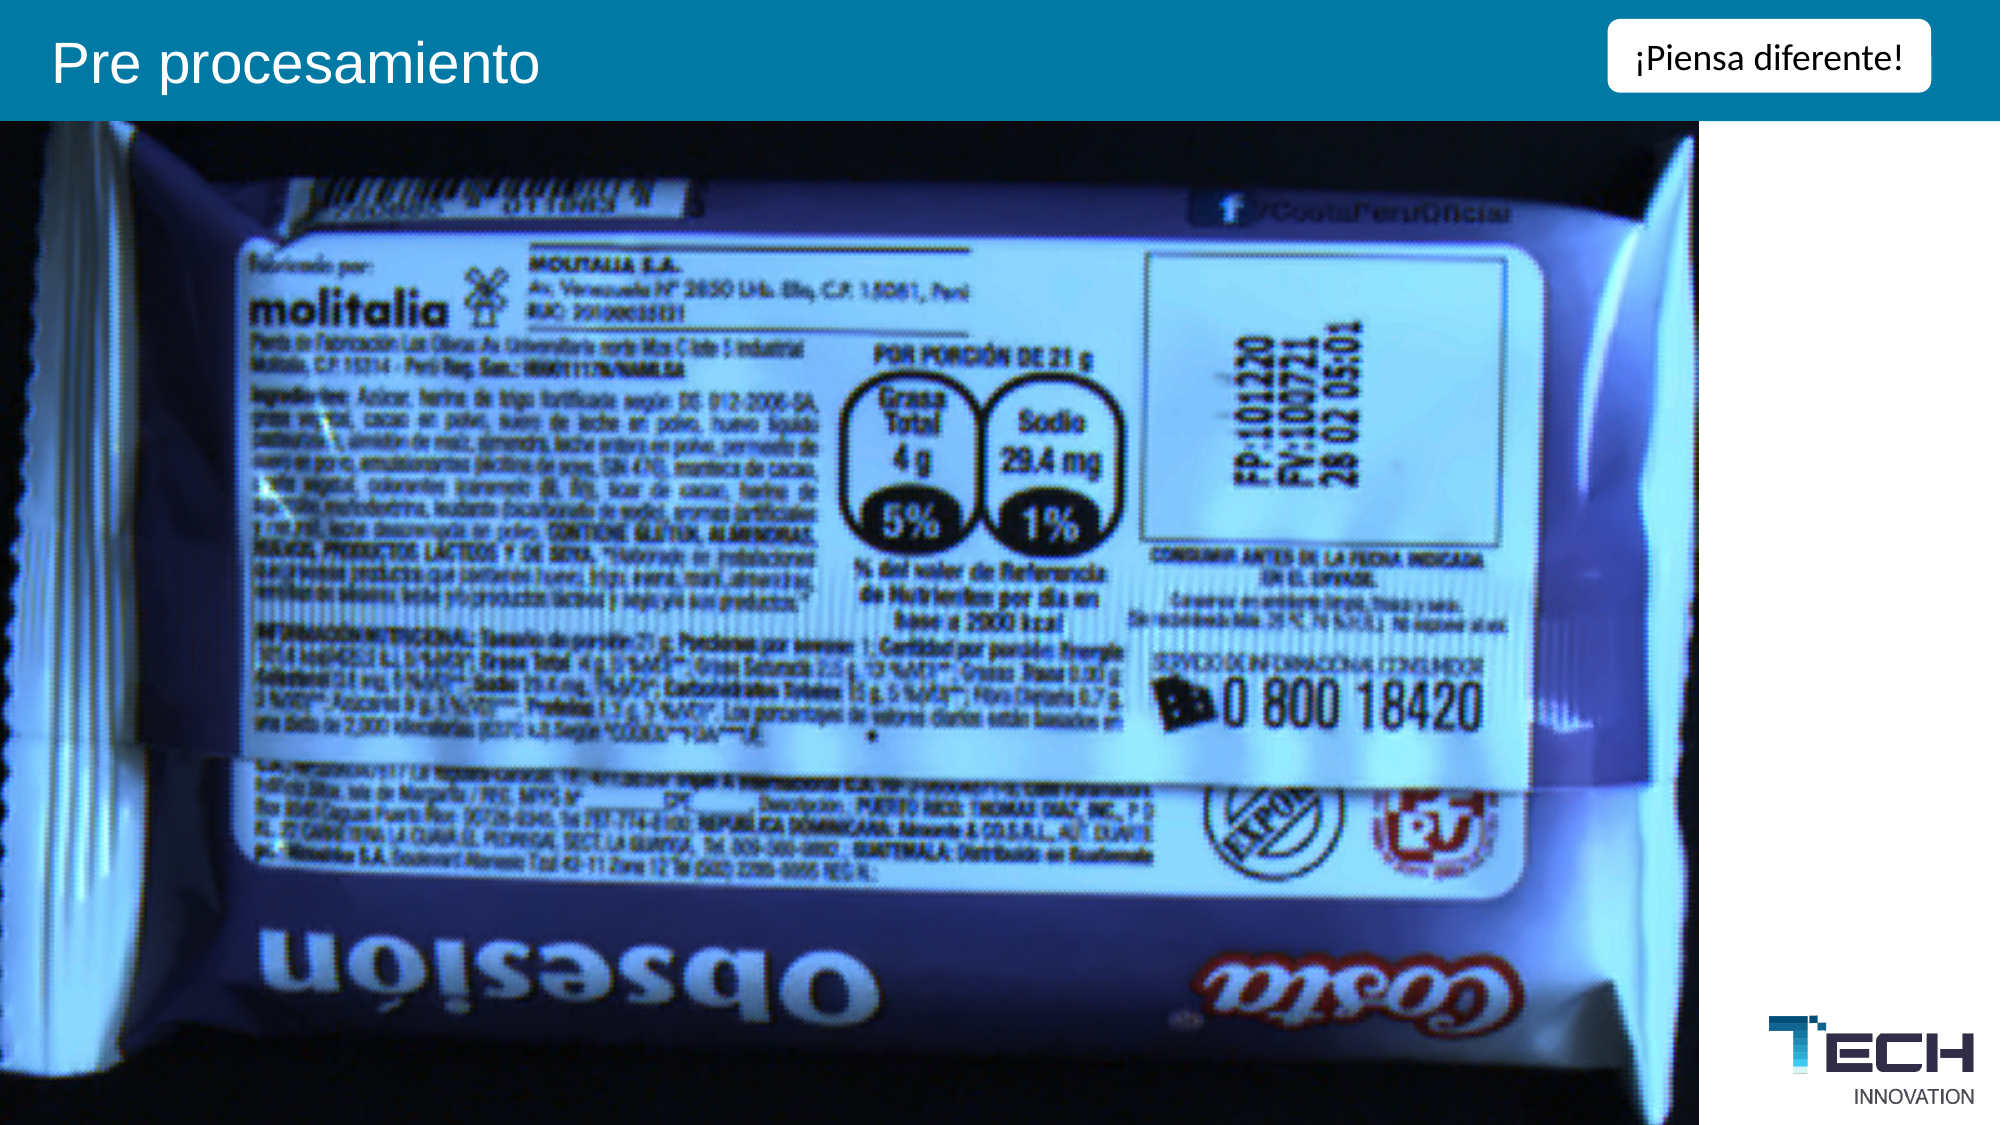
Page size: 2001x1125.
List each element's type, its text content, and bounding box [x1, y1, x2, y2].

picture [1766, 1014, 1976, 1107]
text_box [0, 0, 2000, 122]
picture [0, 122, 1699, 1125]
text_box ¡Piensa diferente! [1607, 18, 1932, 93]
text_box Pre procesamiento [36, 17, 740, 103]
